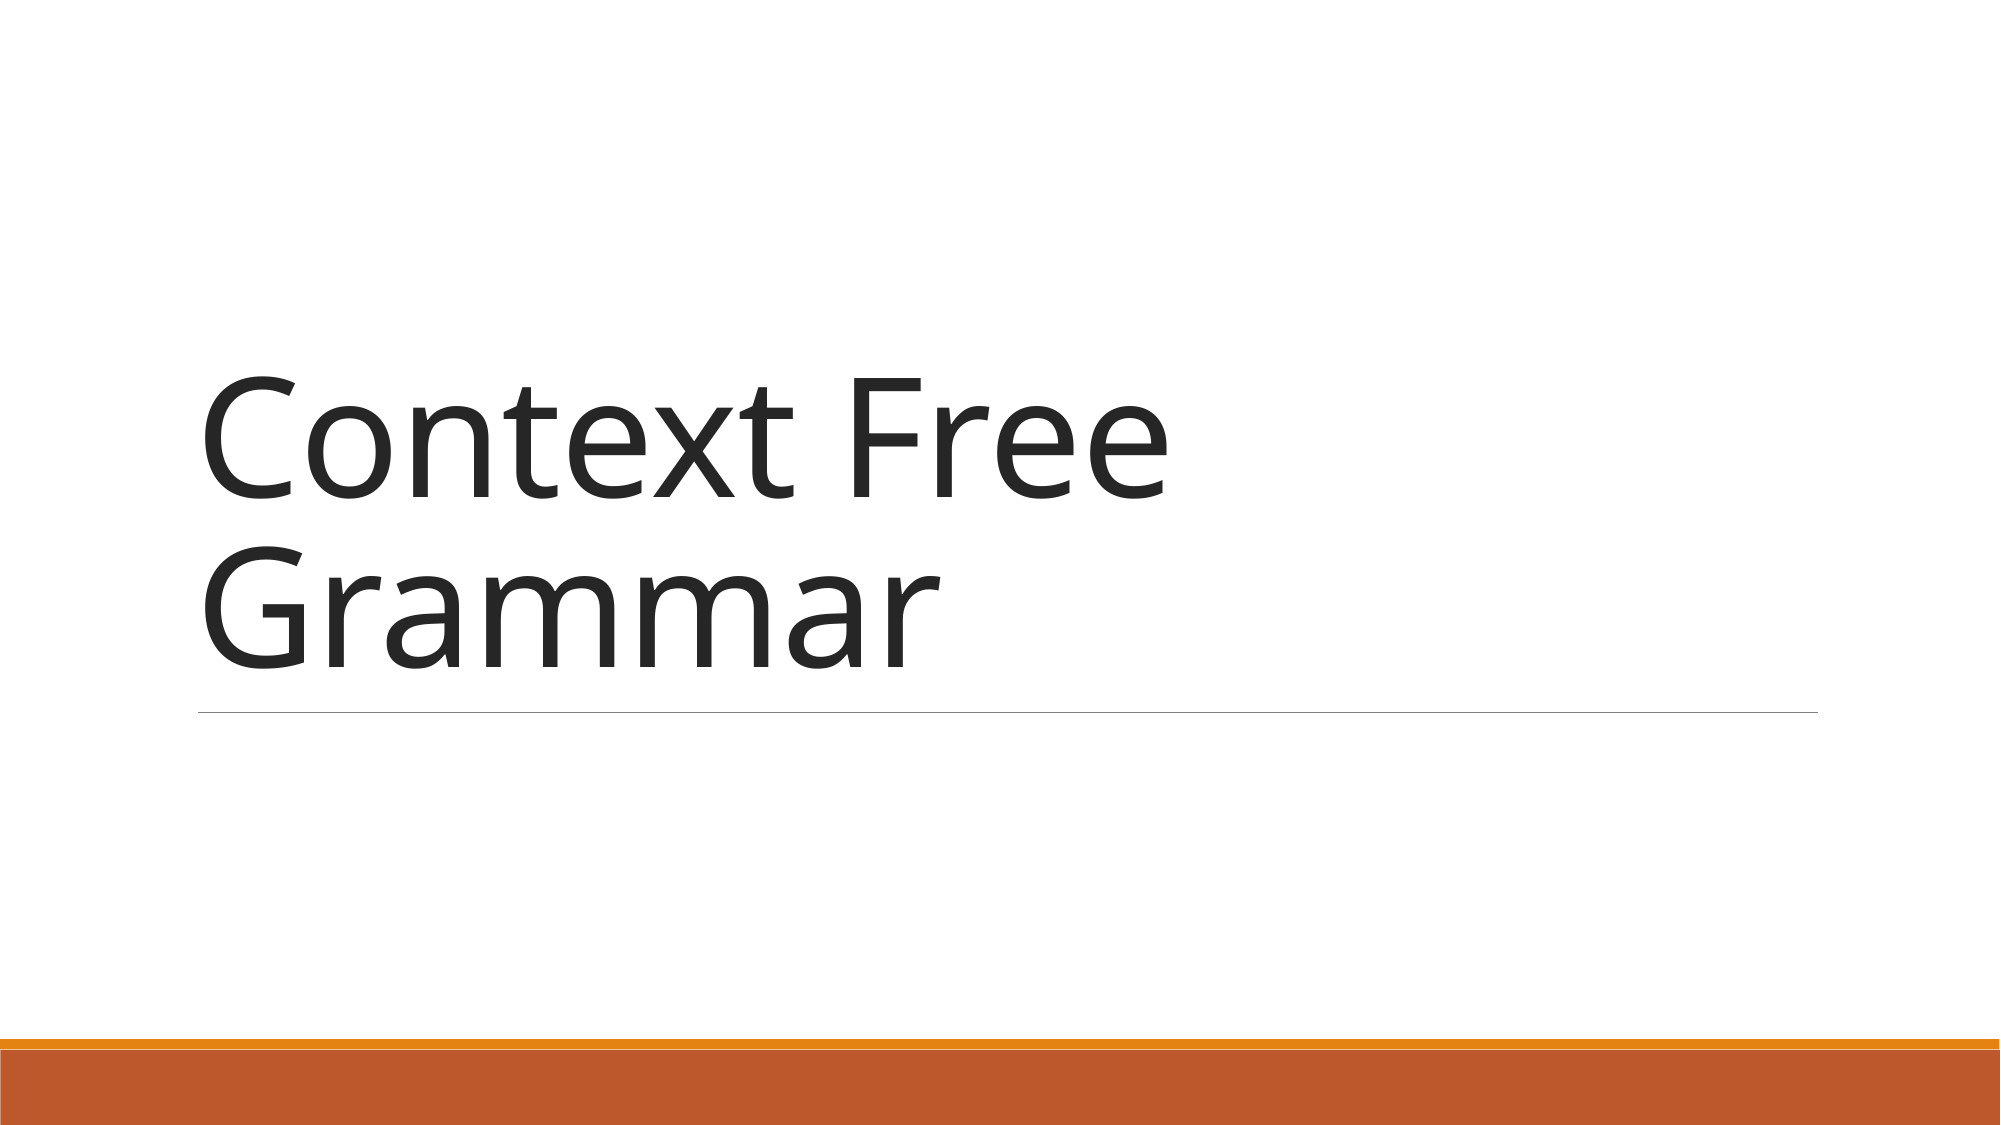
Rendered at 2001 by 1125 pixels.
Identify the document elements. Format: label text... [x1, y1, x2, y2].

title Context Free Grammar [180, 124, 1830, 710]
